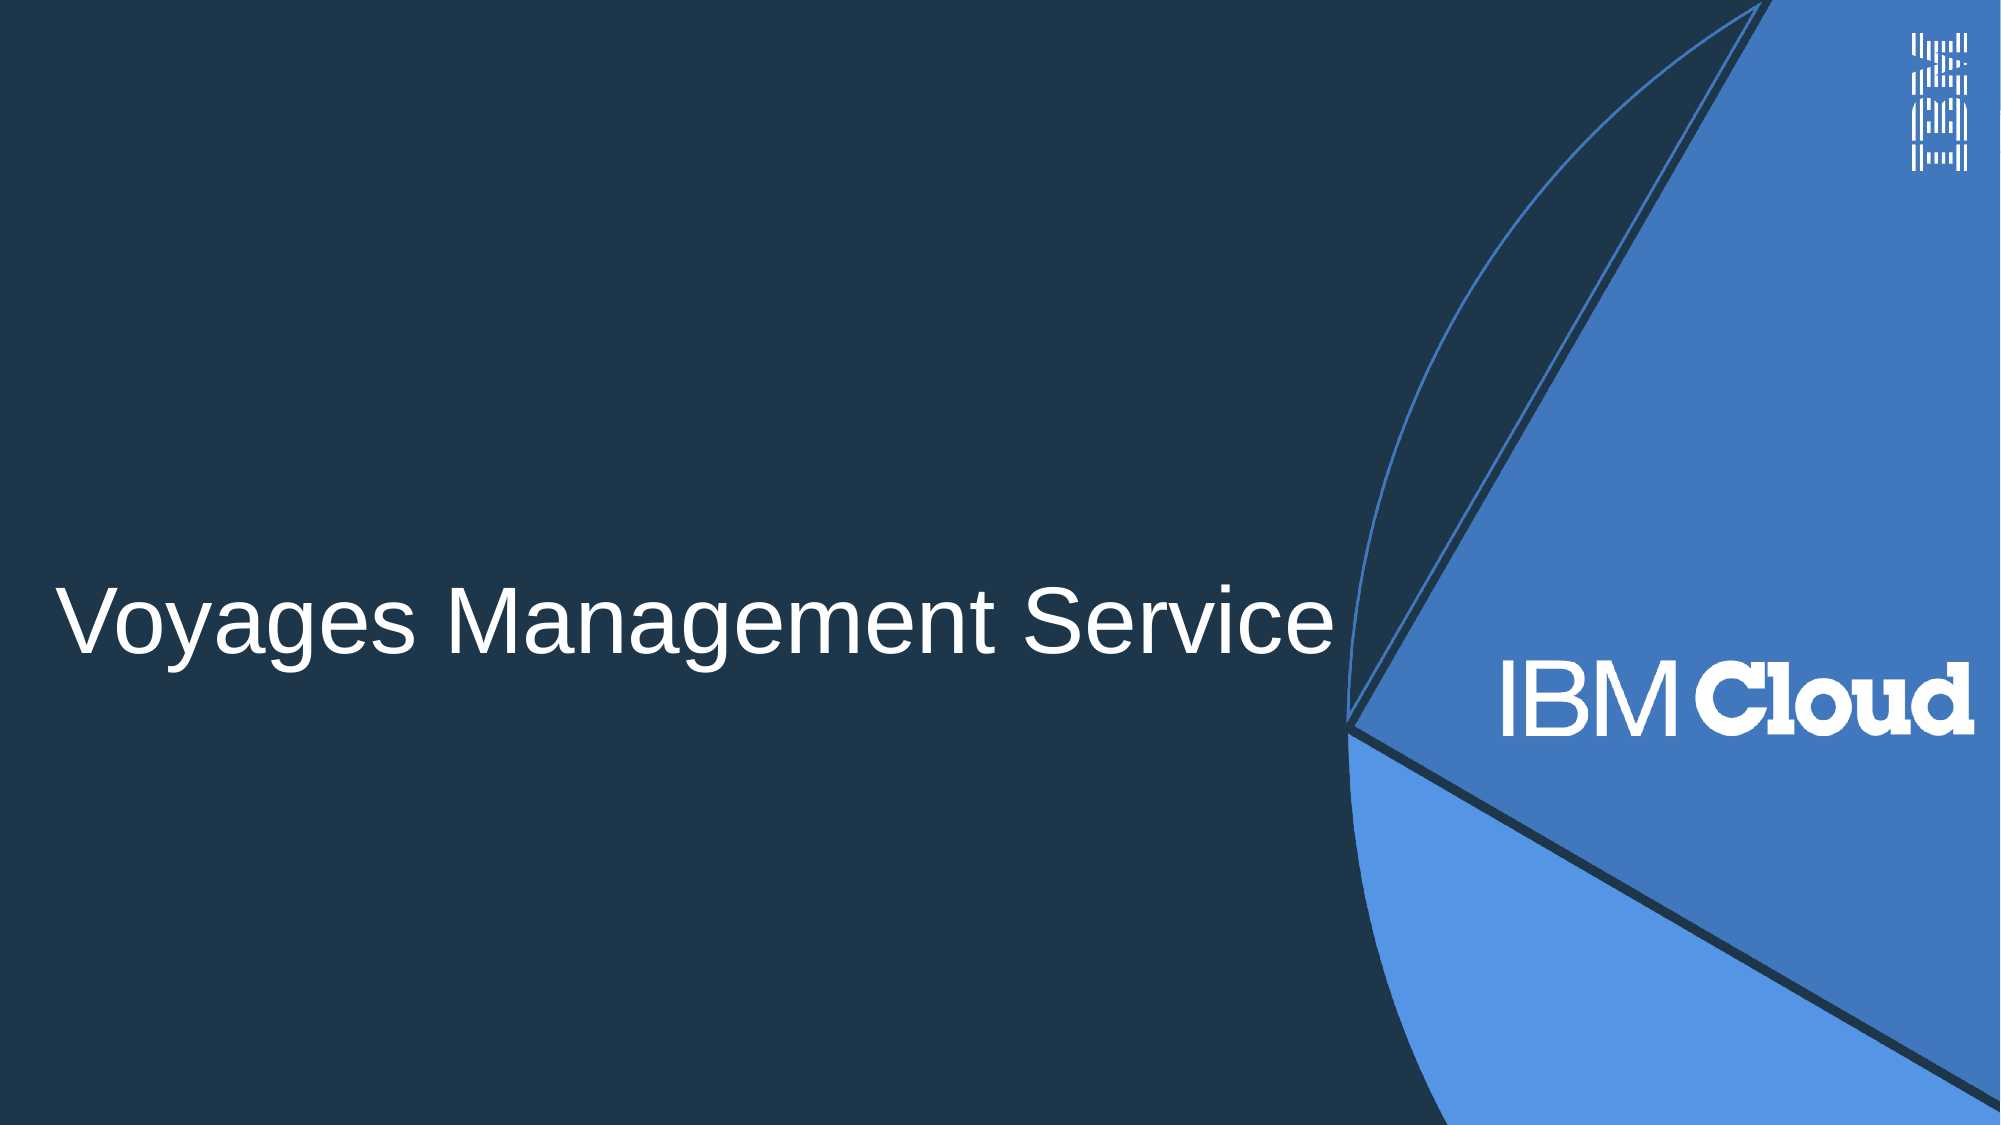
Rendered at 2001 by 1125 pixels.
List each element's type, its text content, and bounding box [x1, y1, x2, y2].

slide_number 75 [1867, 1056, 1955, 1117]
picture [1346, 0, 2001, 1125]
title Voyages Management Service [55, 470, 1354, 674]
